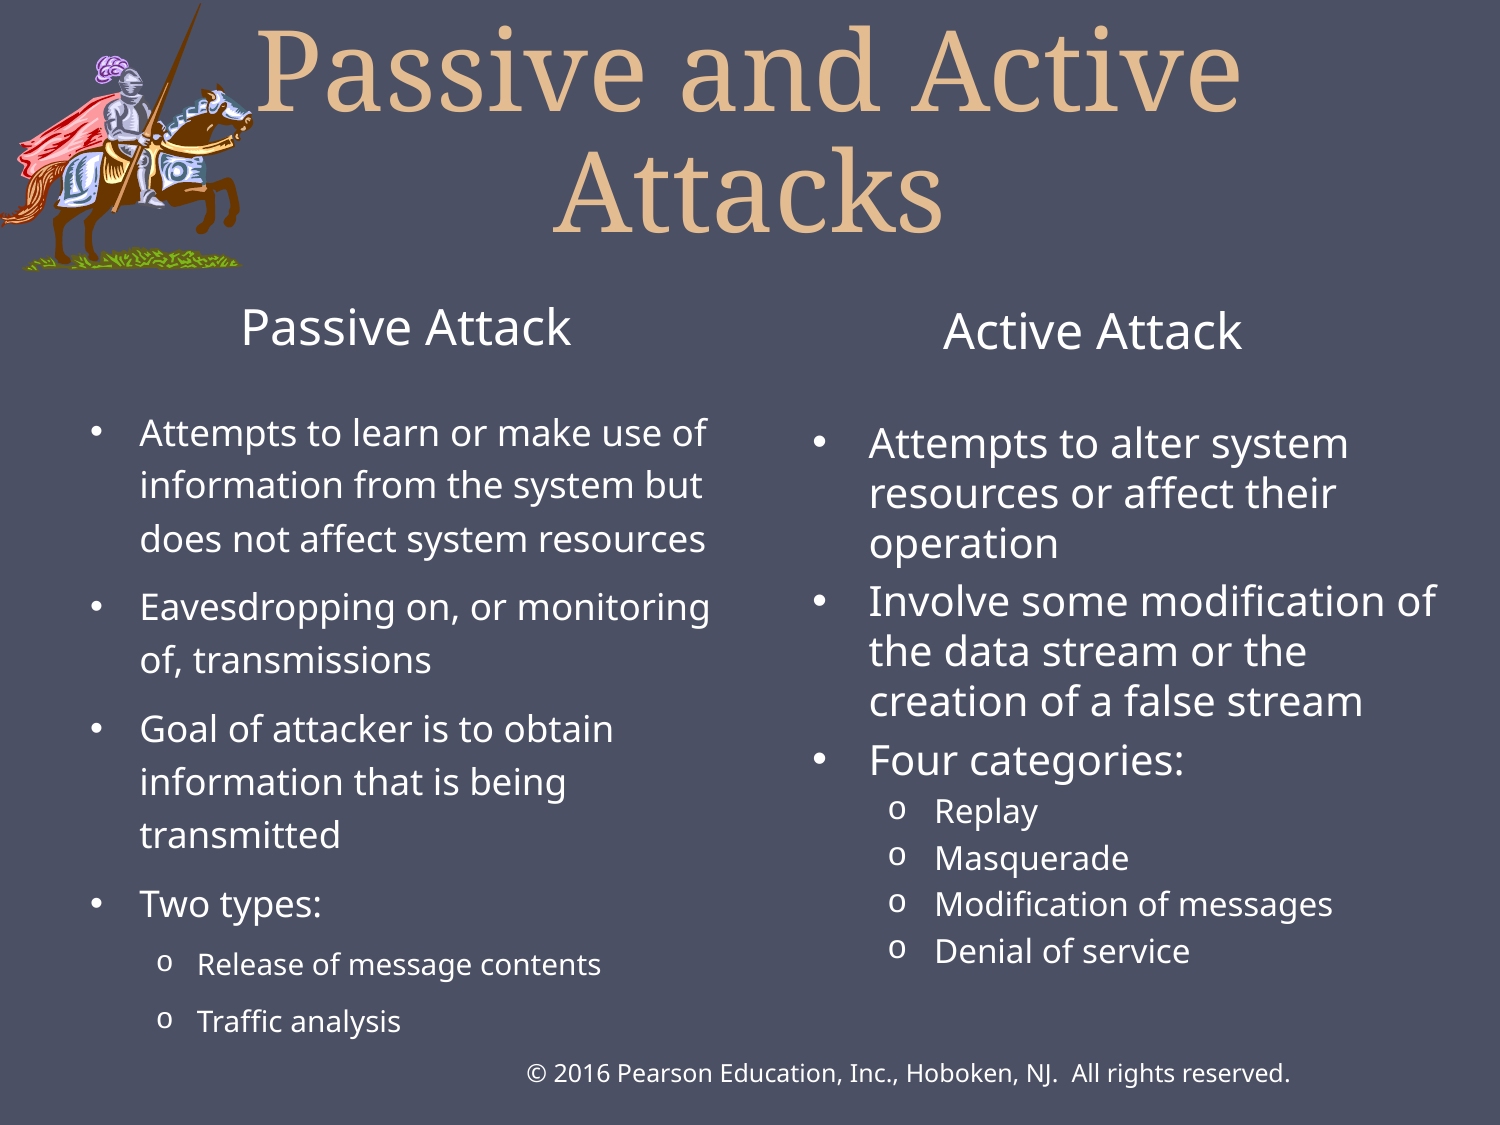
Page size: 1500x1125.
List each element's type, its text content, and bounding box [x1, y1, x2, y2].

title Passive and Active Attacks [257, 0, 1425, 263]
list Passive Attack [75, 262, 738, 338]
list Attempts to alter system resources or affect their operation Involve some modification of the data stream or the creation of a false stream Four categories: Replay Masquerade Modification of messages Denial of service [797, 408, 1461, 1125]
list Active Attack [761, 267, 1425, 368]
picture [0, 0, 257, 276]
list Attempts to learn or make use of information from the system but does not affect system resources Eavesdropping on, or monitoring of, transmissions Goal of attacker is to obtain information that is being transmitted Two types: Release of message contents Traffic analysis [75, 338, 738, 1094]
footer © 2016 Pearson Education, Inc., Hoboken, NJ. All rights reserved. [519, 1042, 1400, 1103]
